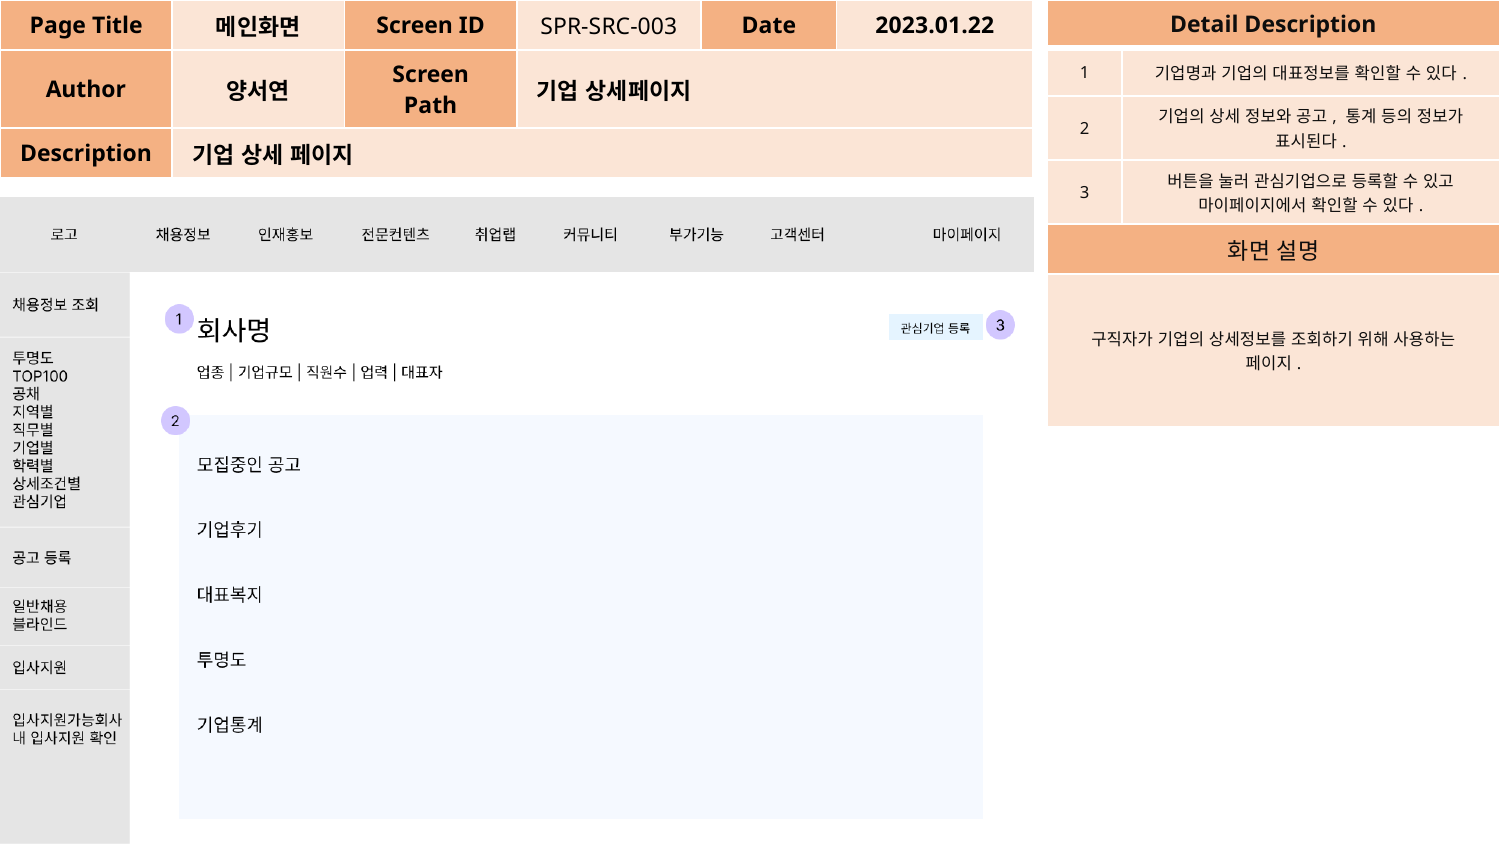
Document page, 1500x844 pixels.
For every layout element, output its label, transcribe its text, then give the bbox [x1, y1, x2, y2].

table_cell Screen Path [345, 51, 516, 127]
table_cell 1 [1048, 51, 1121, 95]
table_cell 기업 상세페이지 [518, 51, 1032, 127]
table_header Detail Description [1048, 1, 1499, 45]
table_cell Author [1, 51, 171, 127]
table_header SPR-SRC-003 [518, 1, 700, 49]
table_header Date [702, 1, 836, 49]
table_cell 화면 설명 [1048, 225, 1499, 273]
table_header 메인화면 [173, 1, 344, 49]
table_header Page Title [1, 1, 171, 49]
table_cell 기업 상세 페이지 [173, 129, 1032, 177]
table_header Screen ID [345, 1, 516, 49]
table_cell 버튼을 눌러 관심기업으로 등록할 수 있고 마이페이지에서 확인할 수 있다. [1123, 161, 1499, 223]
table_cell 기업의 상세 정보와 공고, 통계 등의 정보가 표시된다. [1123, 97, 1499, 159]
table_cell 2 [1048, 97, 1121, 159]
table_cell Description [1, 129, 171, 177]
table_cell 3 [1048, 161, 1121, 223]
table_cell 양서연 [173, 51, 344, 127]
table_cell 구직자가 기업의 상세정보를 조회하기 위해 사용하는 페이지. [1048, 275, 1499, 426]
picture [0, 197, 1034, 844]
table_cell 기업명과 기업의 대표정보를 확인할 수 있다. [1123, 51, 1499, 95]
table_header 2023.01.22 [837, 1, 1032, 49]
